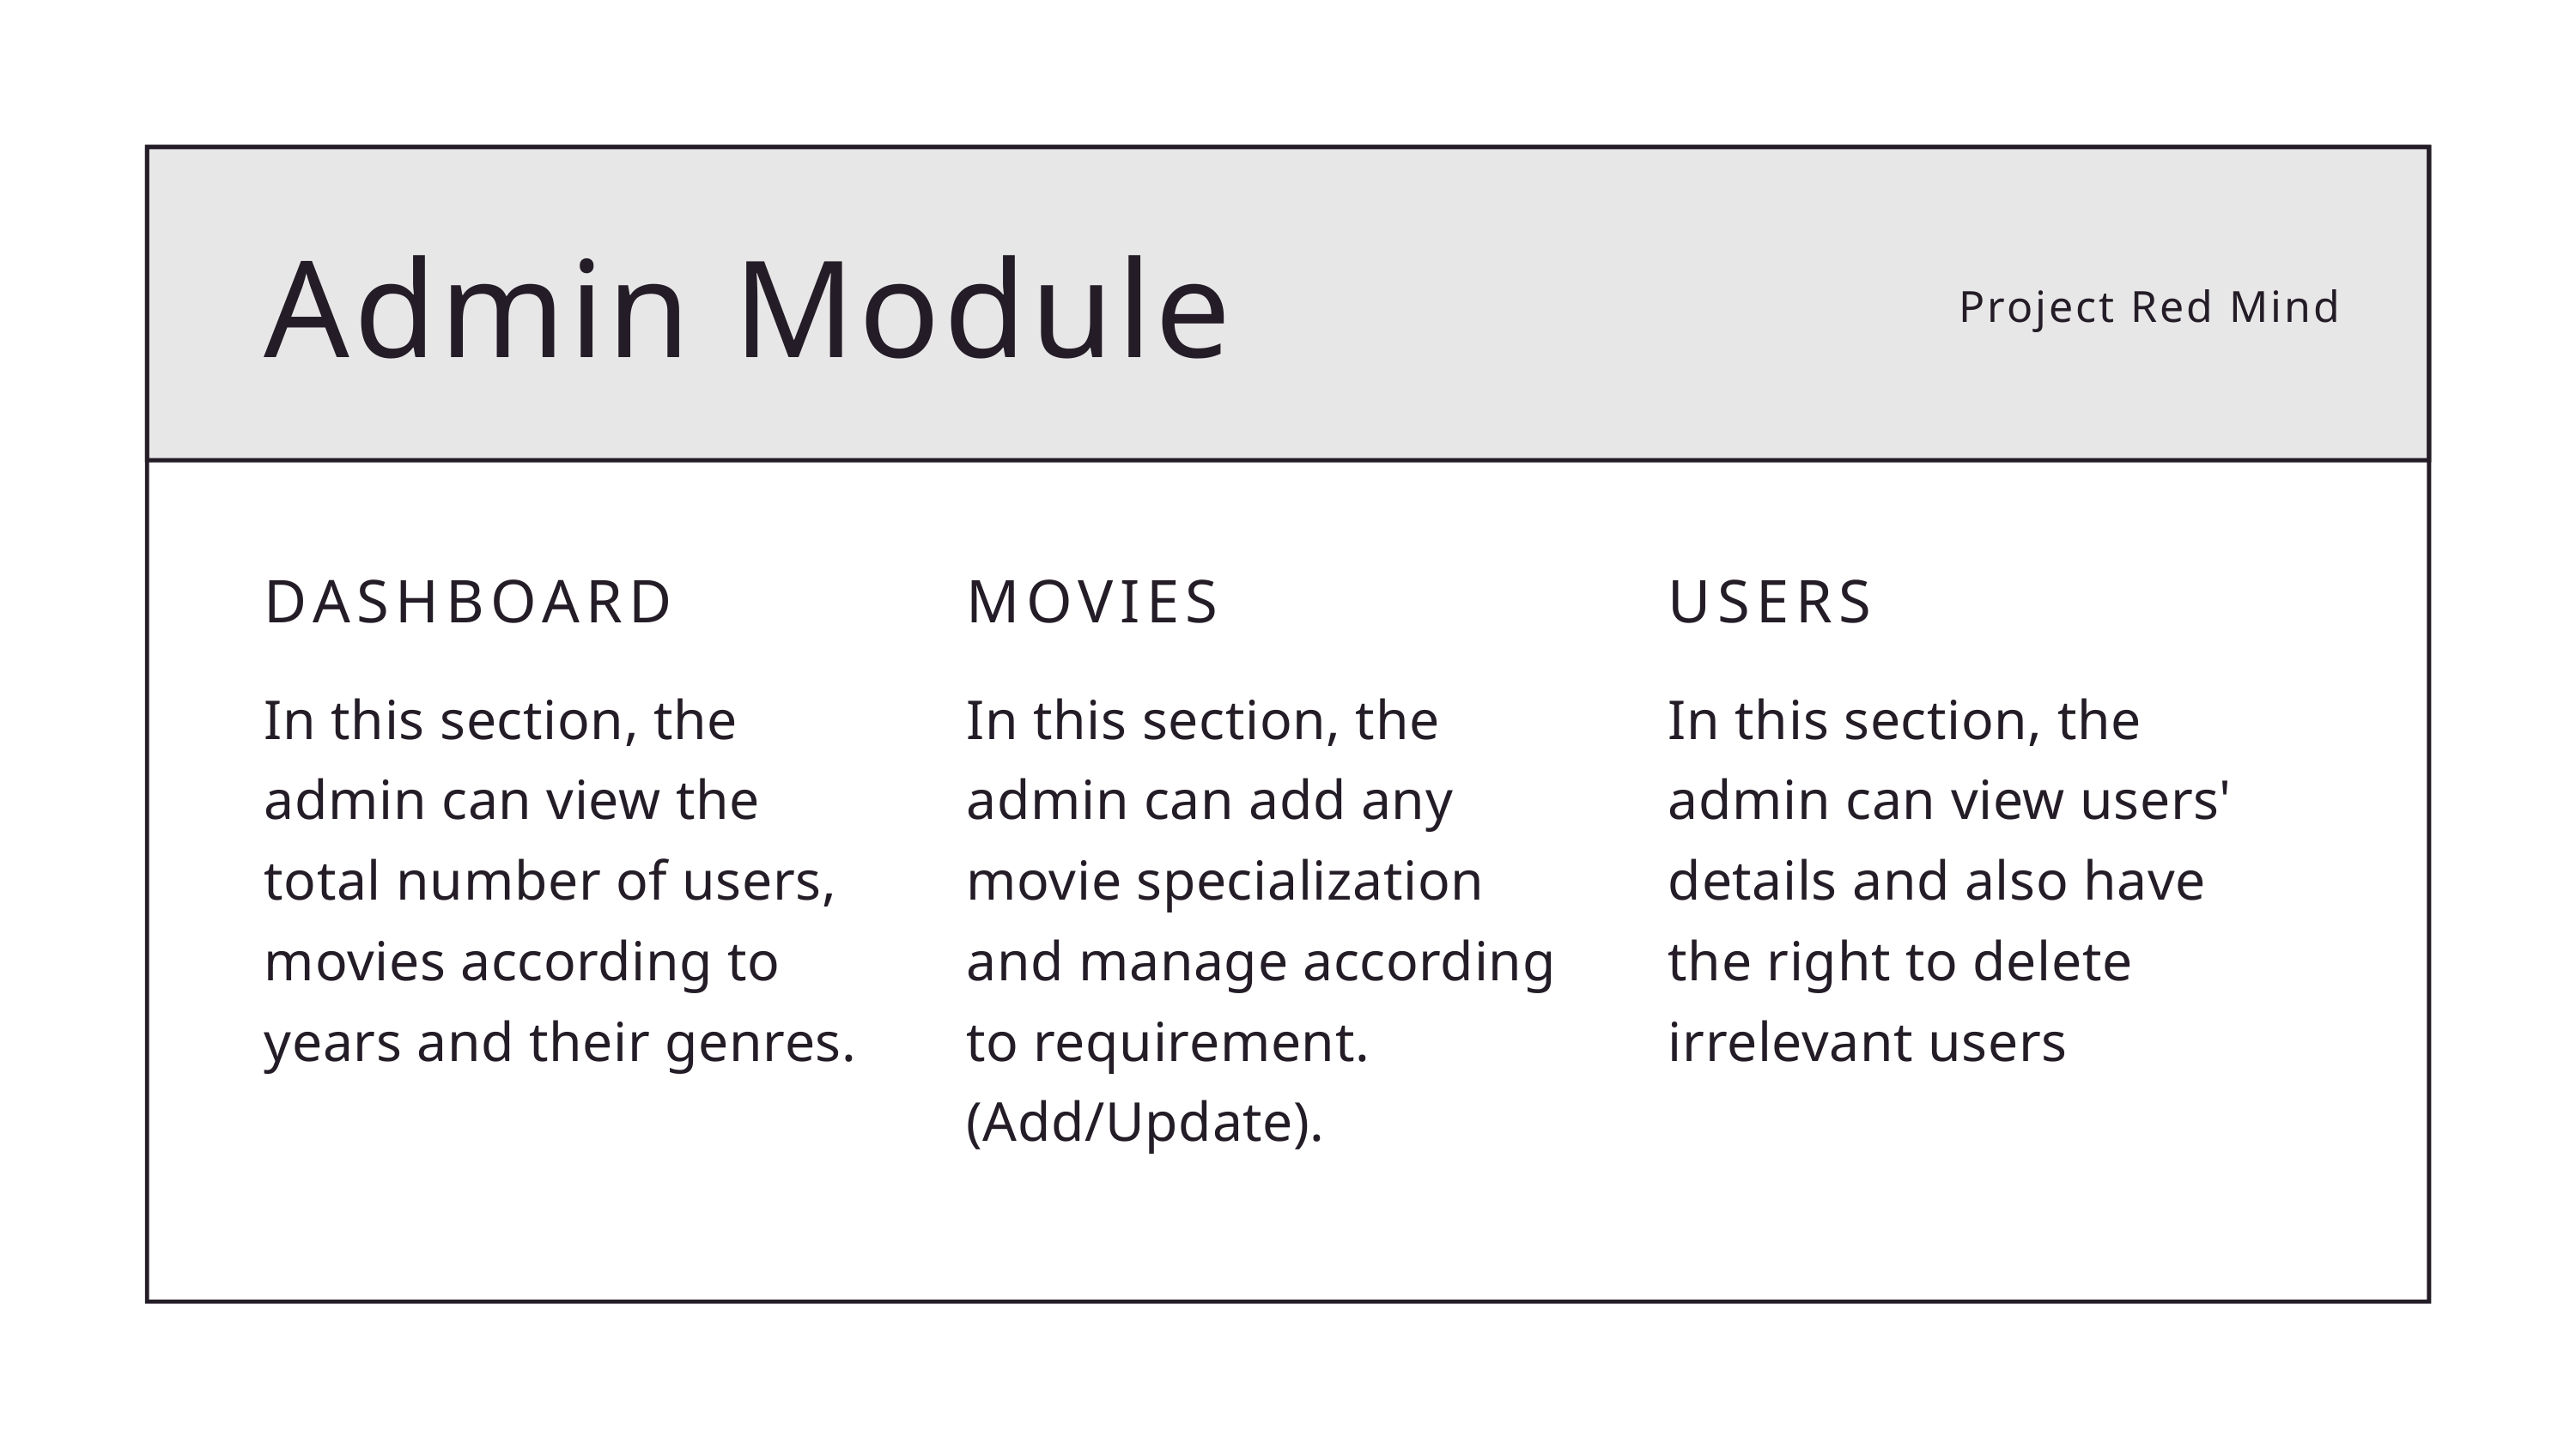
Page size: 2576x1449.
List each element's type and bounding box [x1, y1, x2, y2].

text_box [144, 144, 2432, 463]
text_box [1668, 560, 2267, 1228]
text_box [264, 560, 863, 1228]
text_box [144, 470, 2432, 1304]
text_box [966, 560, 1588, 1228]
